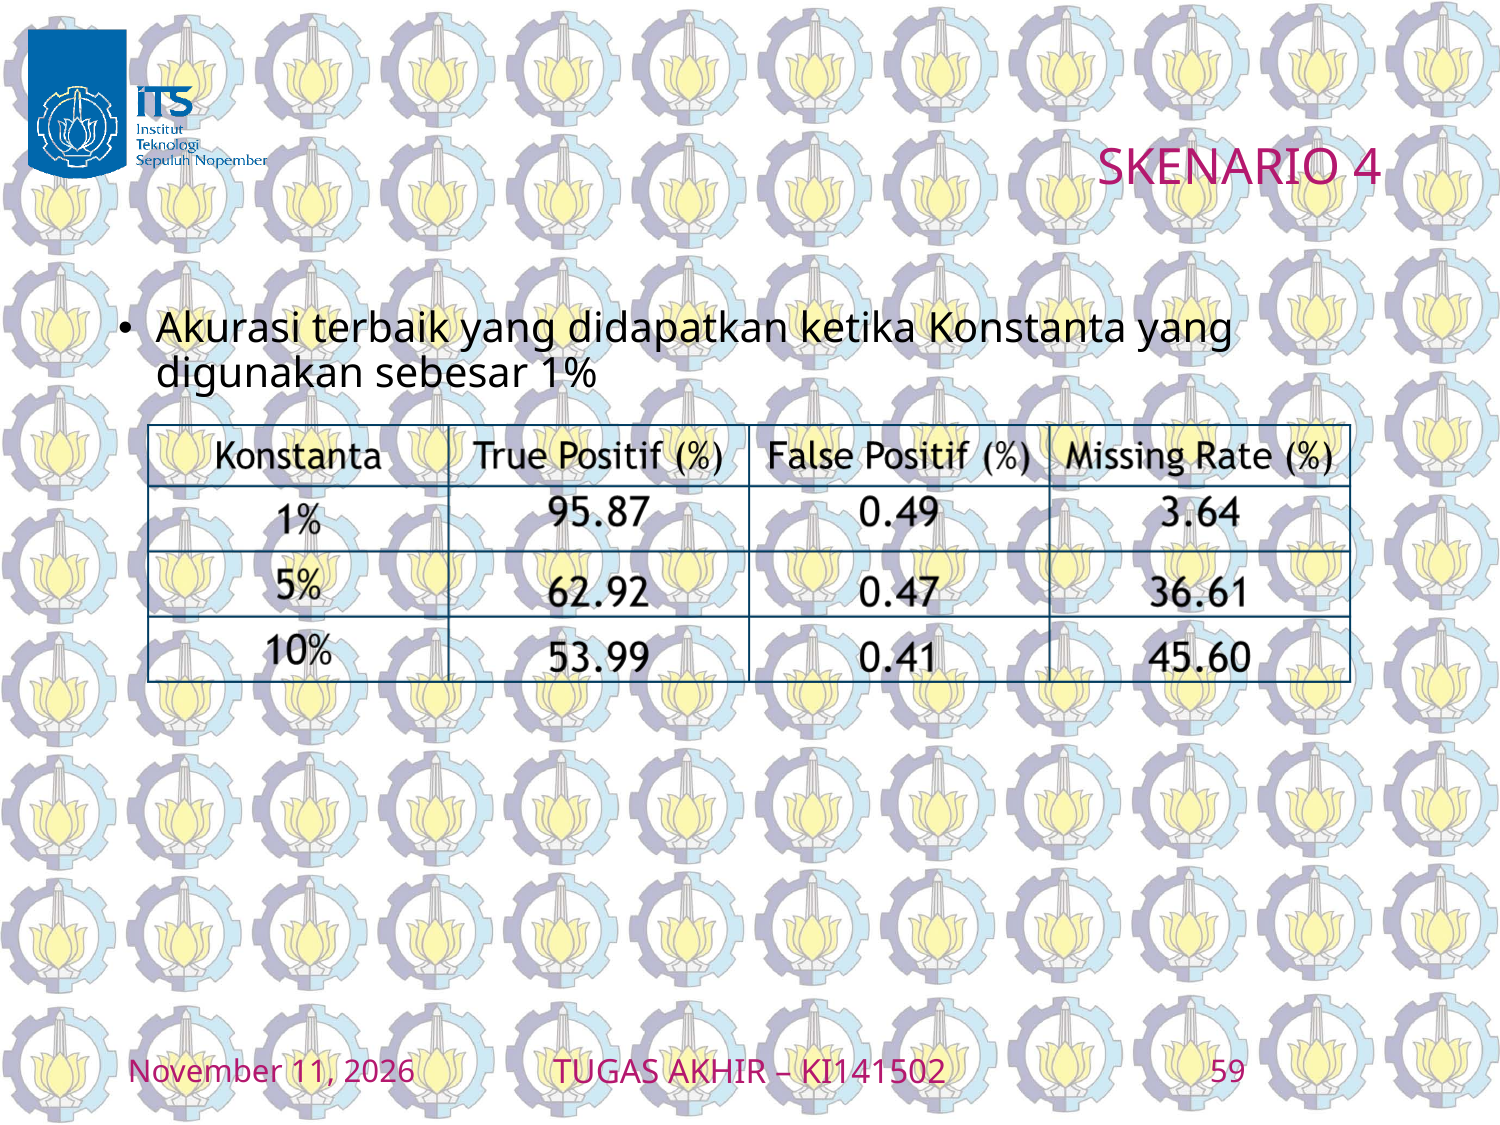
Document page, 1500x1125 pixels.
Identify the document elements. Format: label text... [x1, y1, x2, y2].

title SKENARIO 4 [103, 59, 1397, 278]
slide_number 59 [1059, 1042, 1397, 1103]
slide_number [103, 1042, 441, 1103]
footer TUGAS AKHIR – KI141502 [496, 1042, 1004, 1103]
list Akurasi terbaik yang didapatkan ketika Konstanta yang digunakan sebesar 1% [103, 299, 1397, 1014]
picture [0, 0, 1500, 1125]
